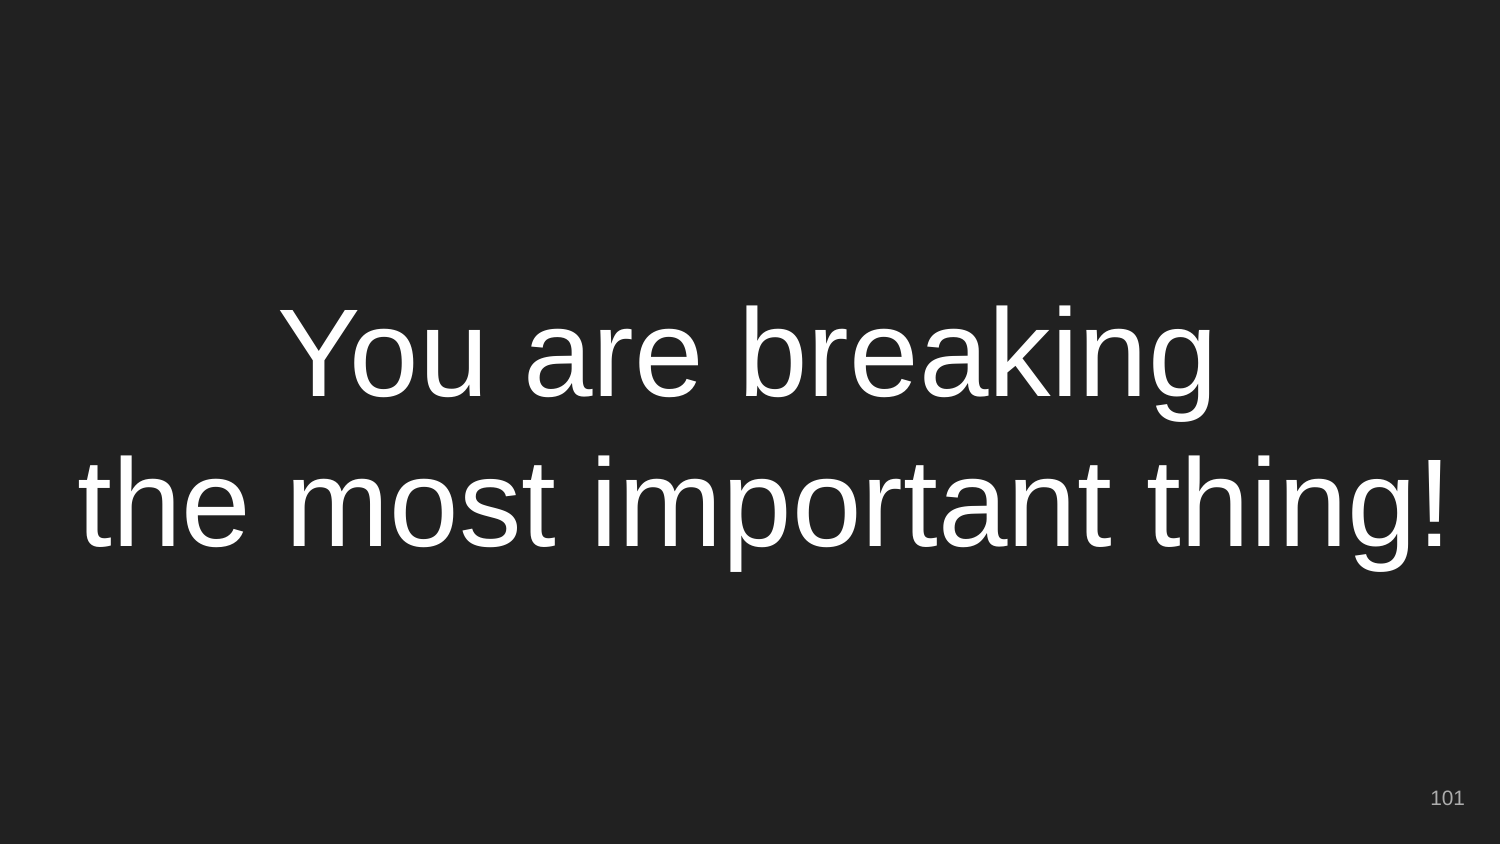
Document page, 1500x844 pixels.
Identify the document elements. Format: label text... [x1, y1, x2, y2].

slide_number ‹#› [1389, 764, 1480, 830]
title You are breaking the most important thing! [51, 352, 1480, 491]
